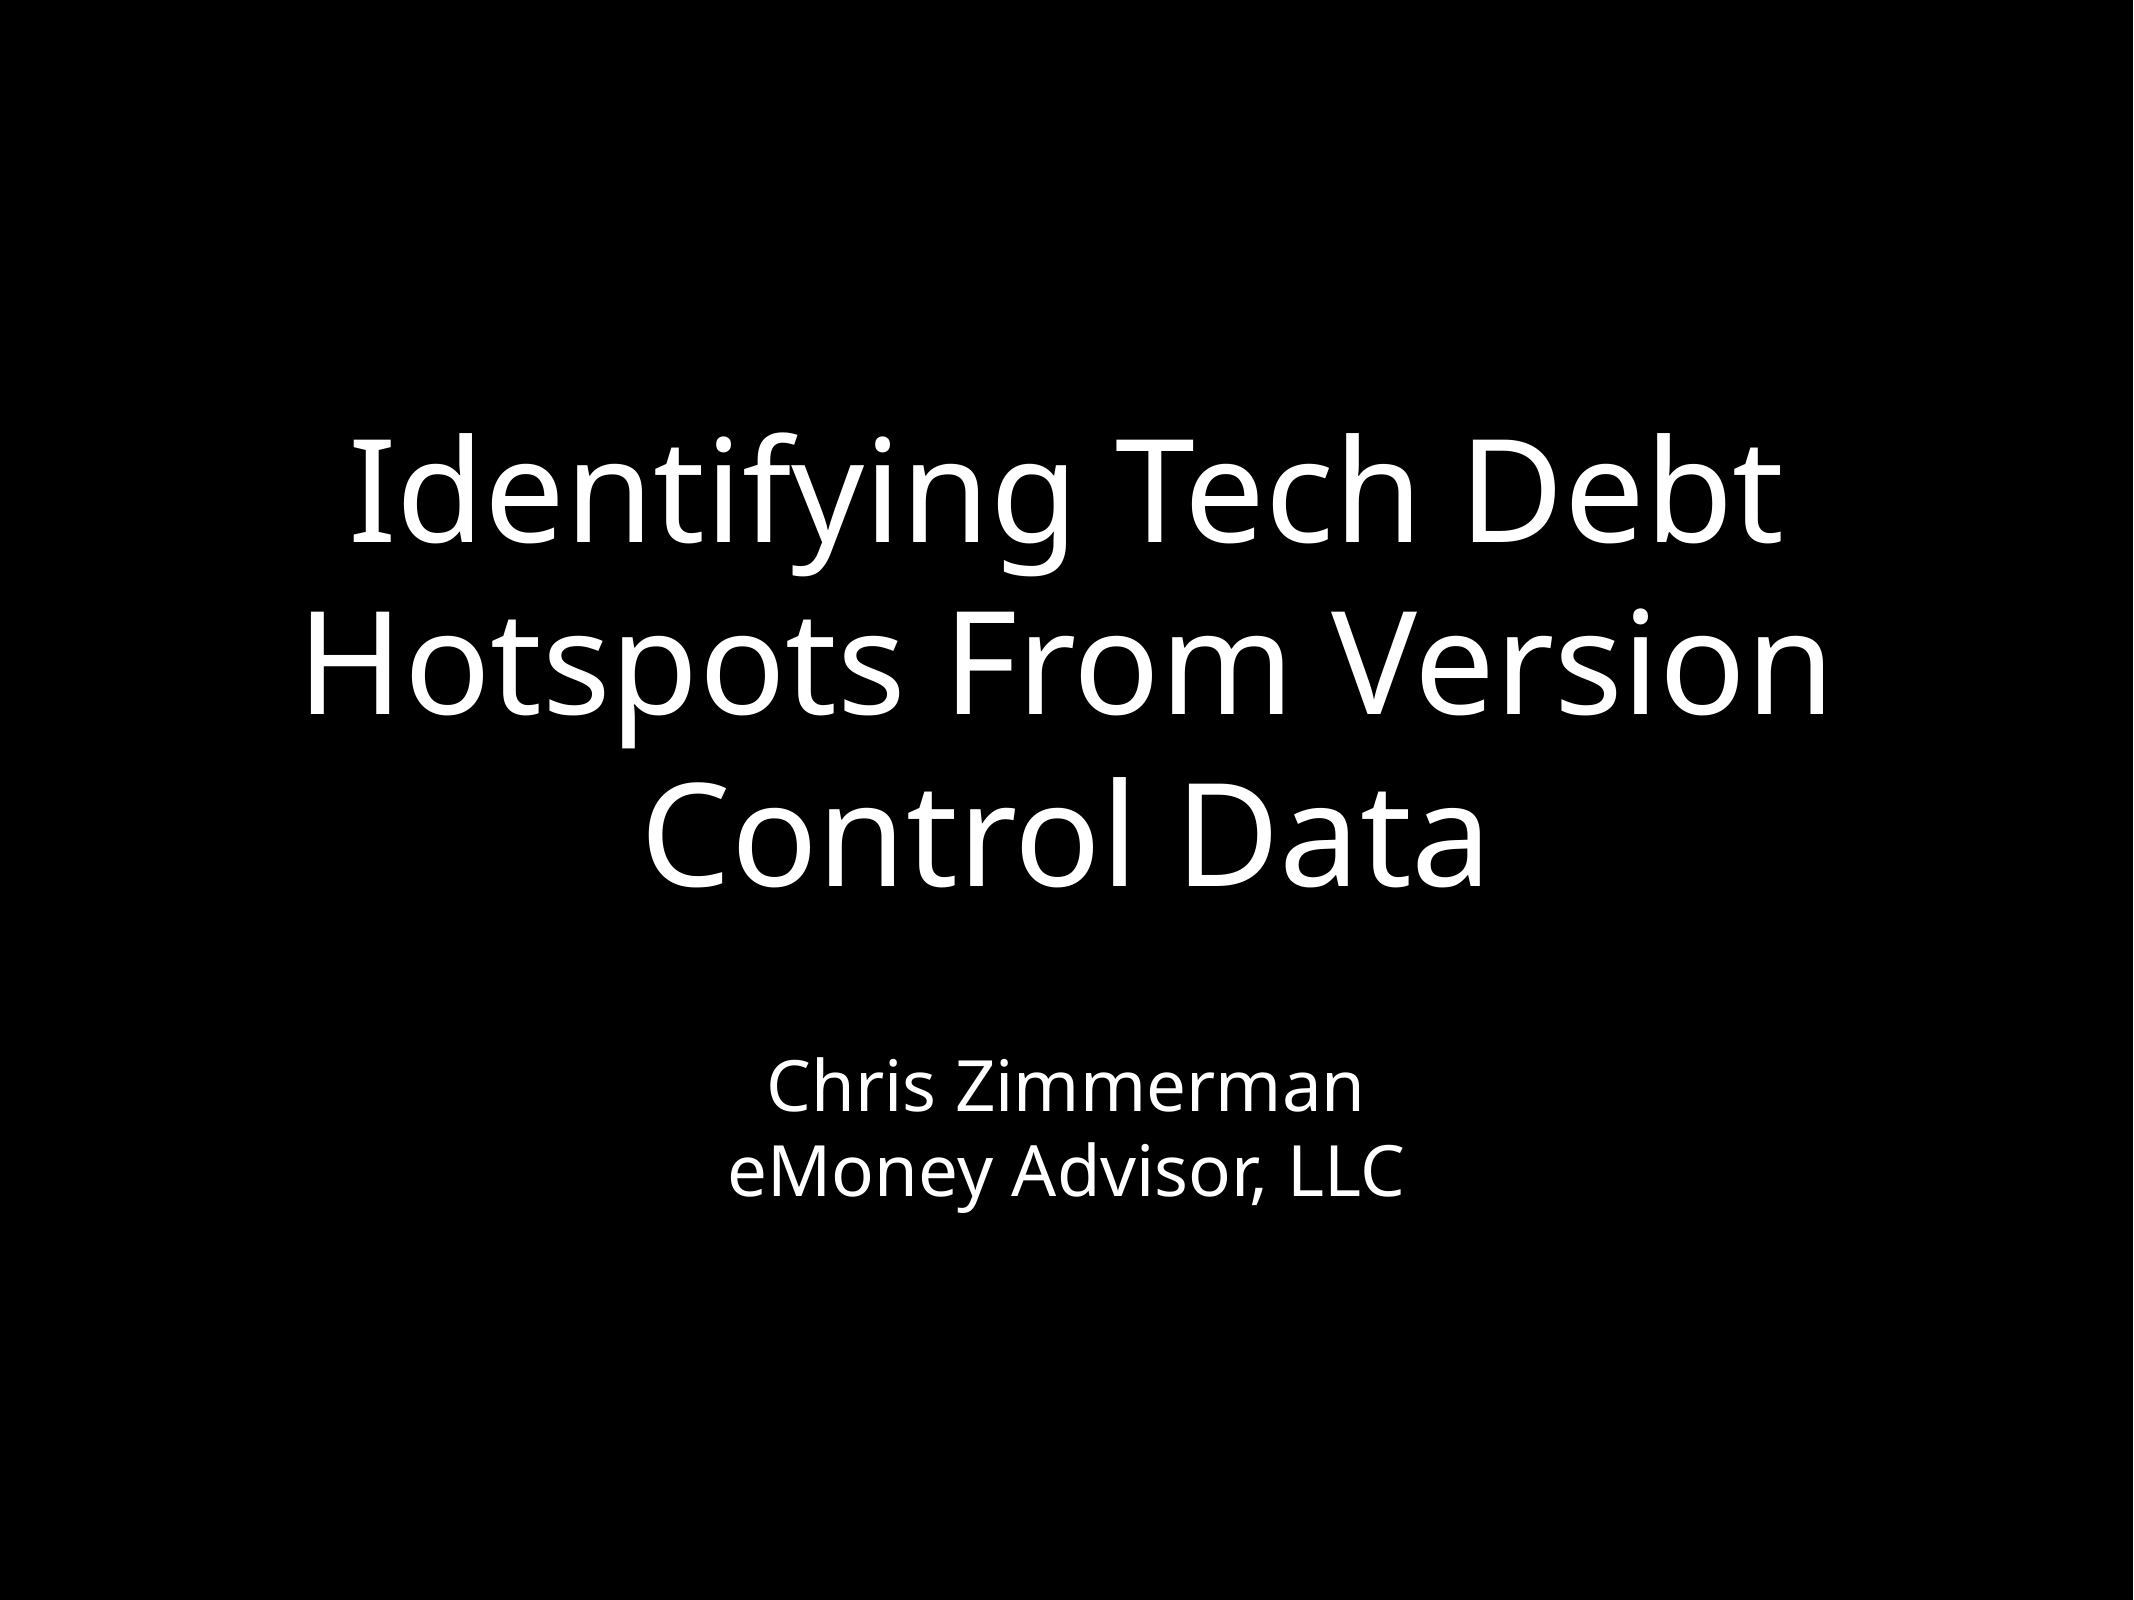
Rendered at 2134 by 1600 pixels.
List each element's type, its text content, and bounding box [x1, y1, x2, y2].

subtitle Chris Zimmerman eMoney Advisor, LLC [207, 1031, 1926, 1219]
title Identifying Tech Debt Hotspots From Version Control Data [207, 381, 1926, 925]
